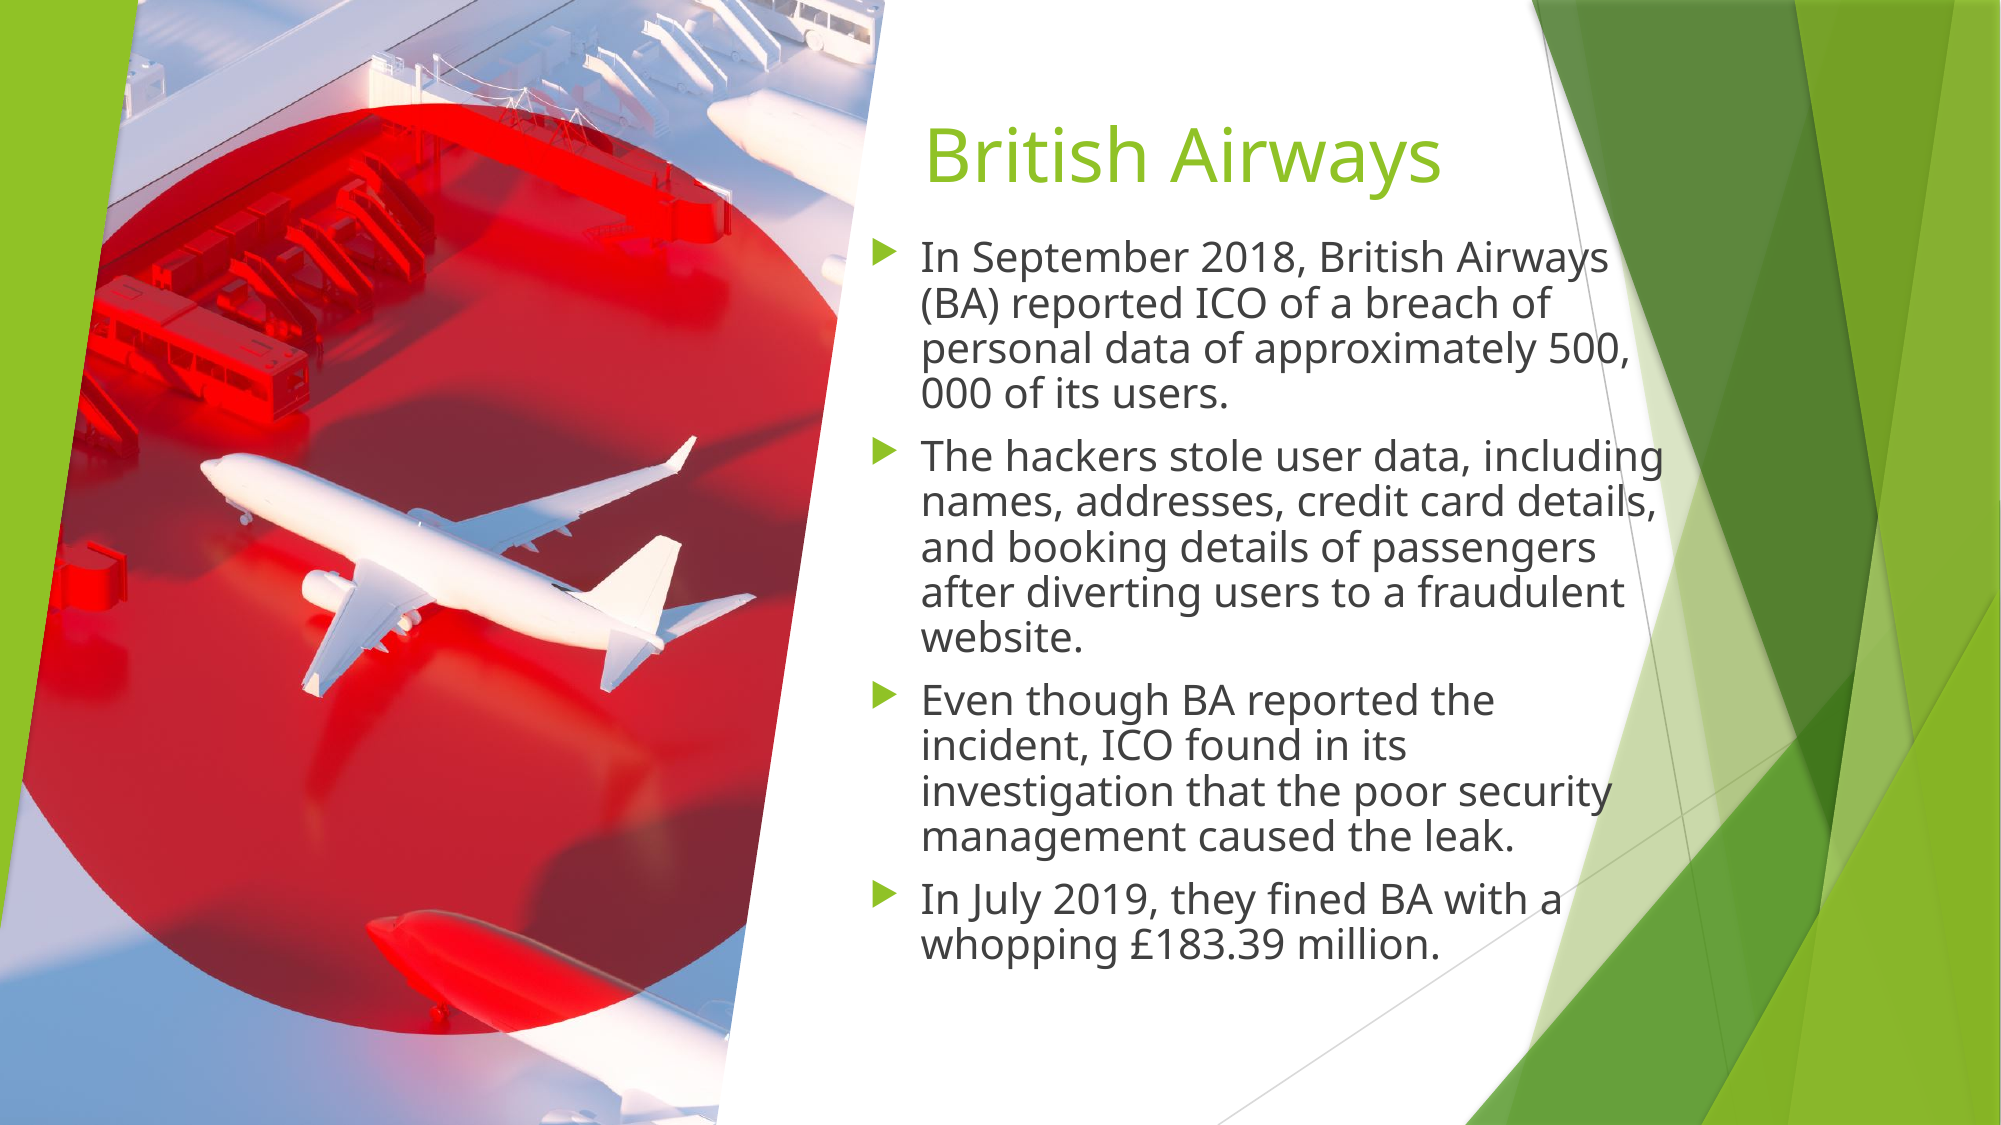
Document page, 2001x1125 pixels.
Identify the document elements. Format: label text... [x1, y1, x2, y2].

list In September 2018, British Airways (BA) reported ICO of a breach of personal data of approximately 500, 000 of its users. The hackers stole user data, including names, addresses, credit card details, and booking details of passengers after diverting users to a fraudulent website. Even though BA reported the incident, ICO found in its investigation that the poor security management caused the leak. In July 2019, they fined BA with a whopping £183.39 million. [890, 229, 1687, 992]
picture [0, 0, 886, 1125]
title British Airways [908, 99, 1522, 229]
